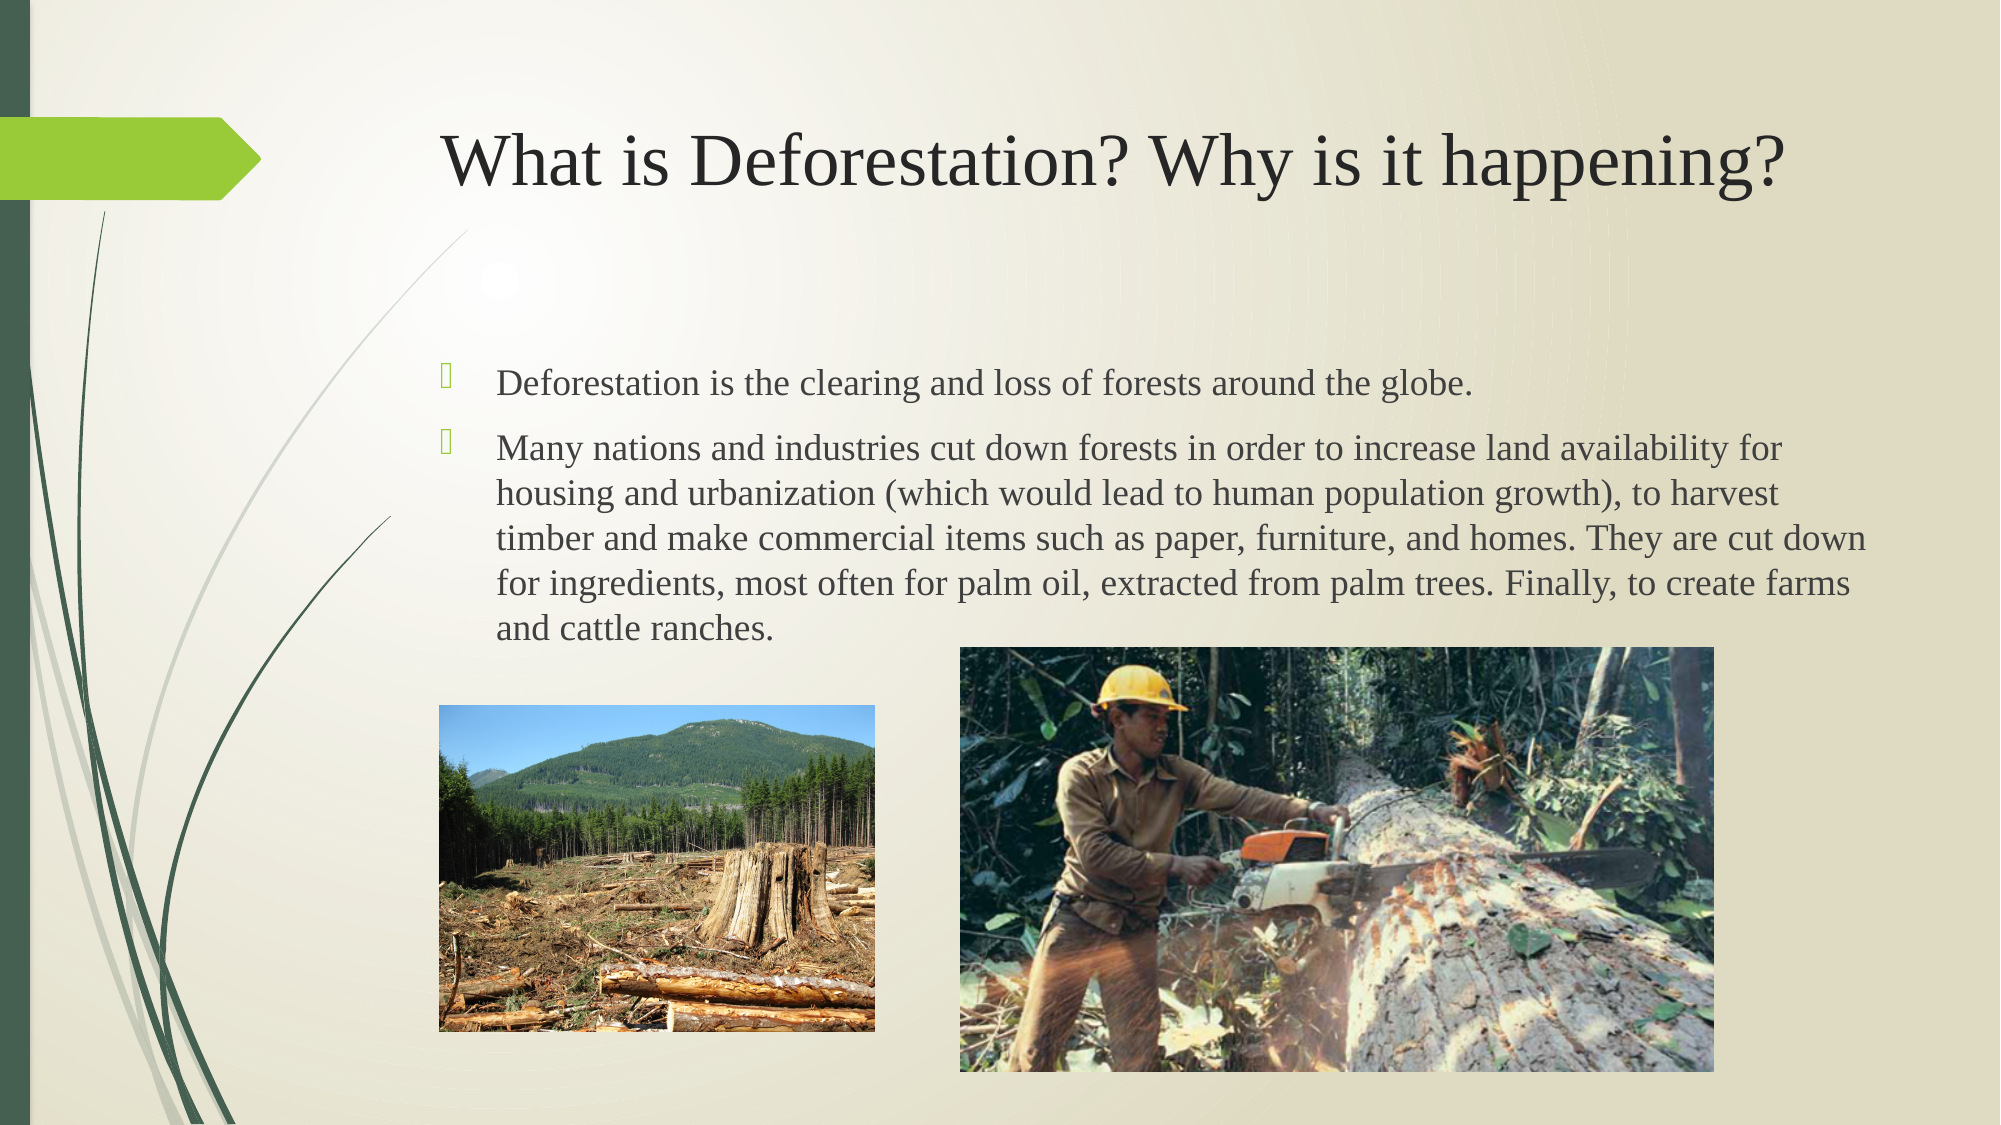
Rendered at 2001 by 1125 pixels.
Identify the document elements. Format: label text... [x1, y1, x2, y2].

title What is Deforestation? Why is it happening? [425, 102, 1888, 313]
picture [959, 646, 1714, 1072]
list Deforestation is the clearing and loss of forests around the globe. Many nations and industries cut down forests in order to increase land availability for housing and urbanization (which would lead to human population growth), to harvest timber and make commercial items such as paper, furniture, and homes. They are cut down for ingredients, most often for palm oil, extracted from palm trees. Finally, to create farms and cattle ranches. [424, 350, 1888, 970]
picture [439, 705, 876, 1033]
